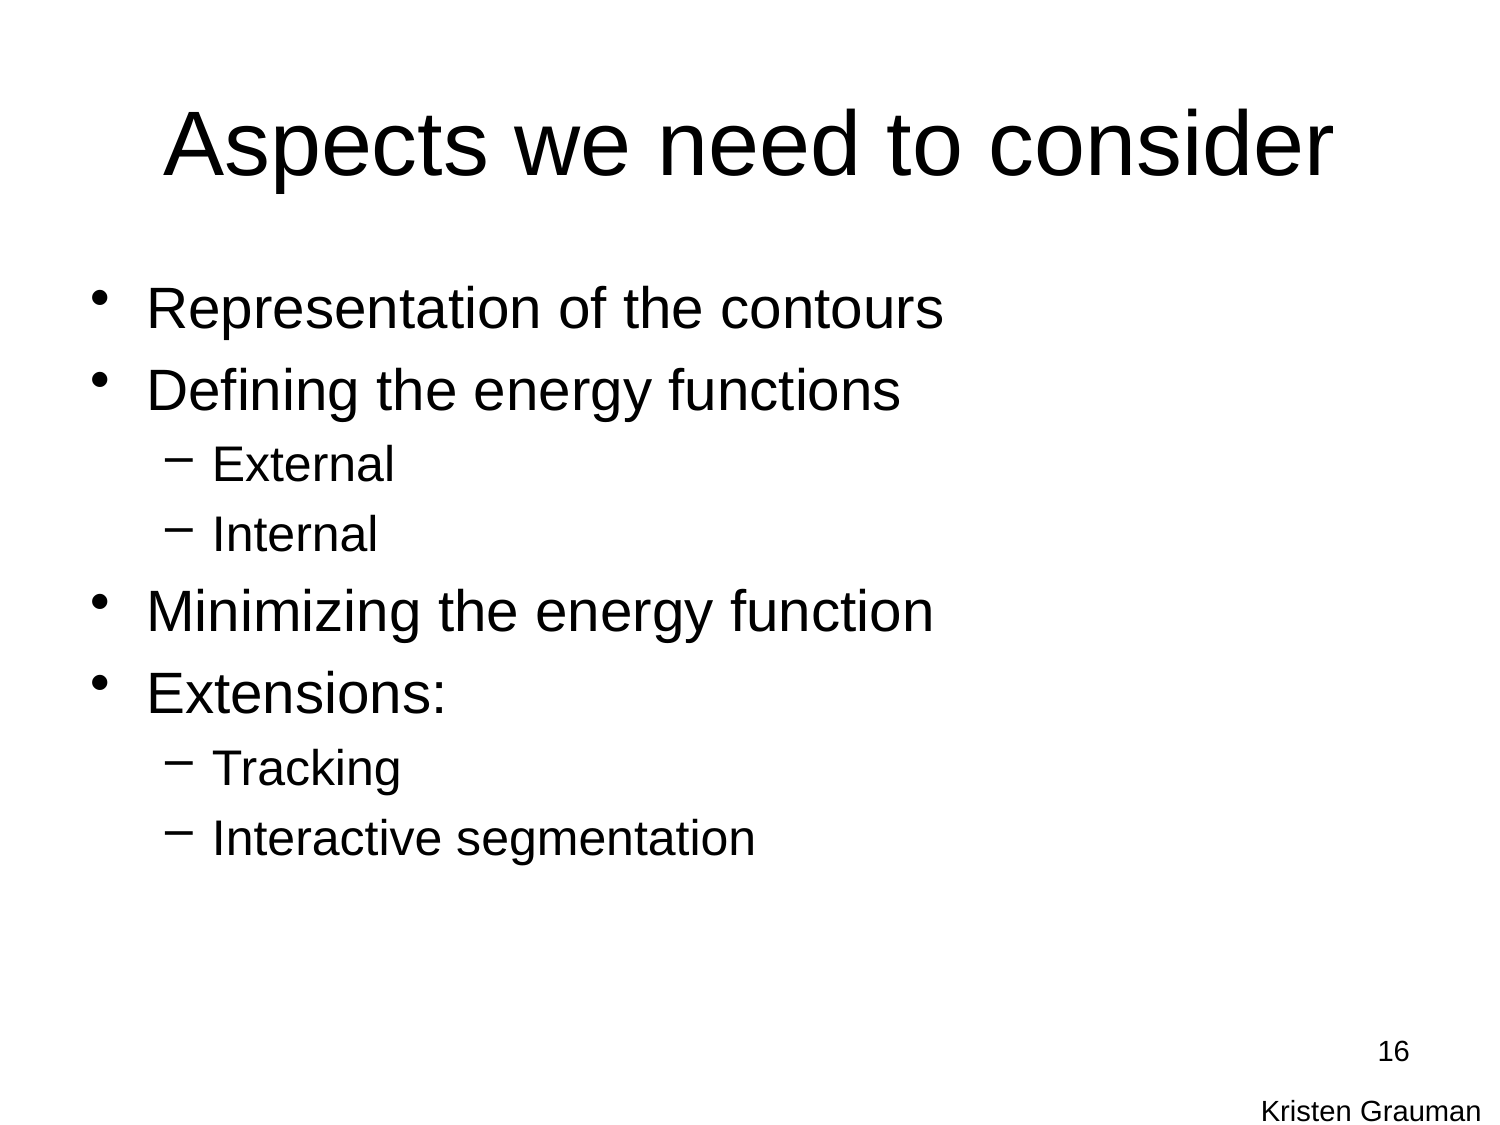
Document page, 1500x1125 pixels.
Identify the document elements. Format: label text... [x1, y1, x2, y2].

slide_number 16 [1074, 1024, 1426, 1103]
text_box Kristen Grauman [1246, 1084, 1500, 1125]
list Representation of the contours Defining the energy functions External Internal Minimizing the energy function Extensions: Tracking Interactive segmentation [74, 262, 1426, 1006]
title Aspects we need to consider [74, 44, 1426, 233]
